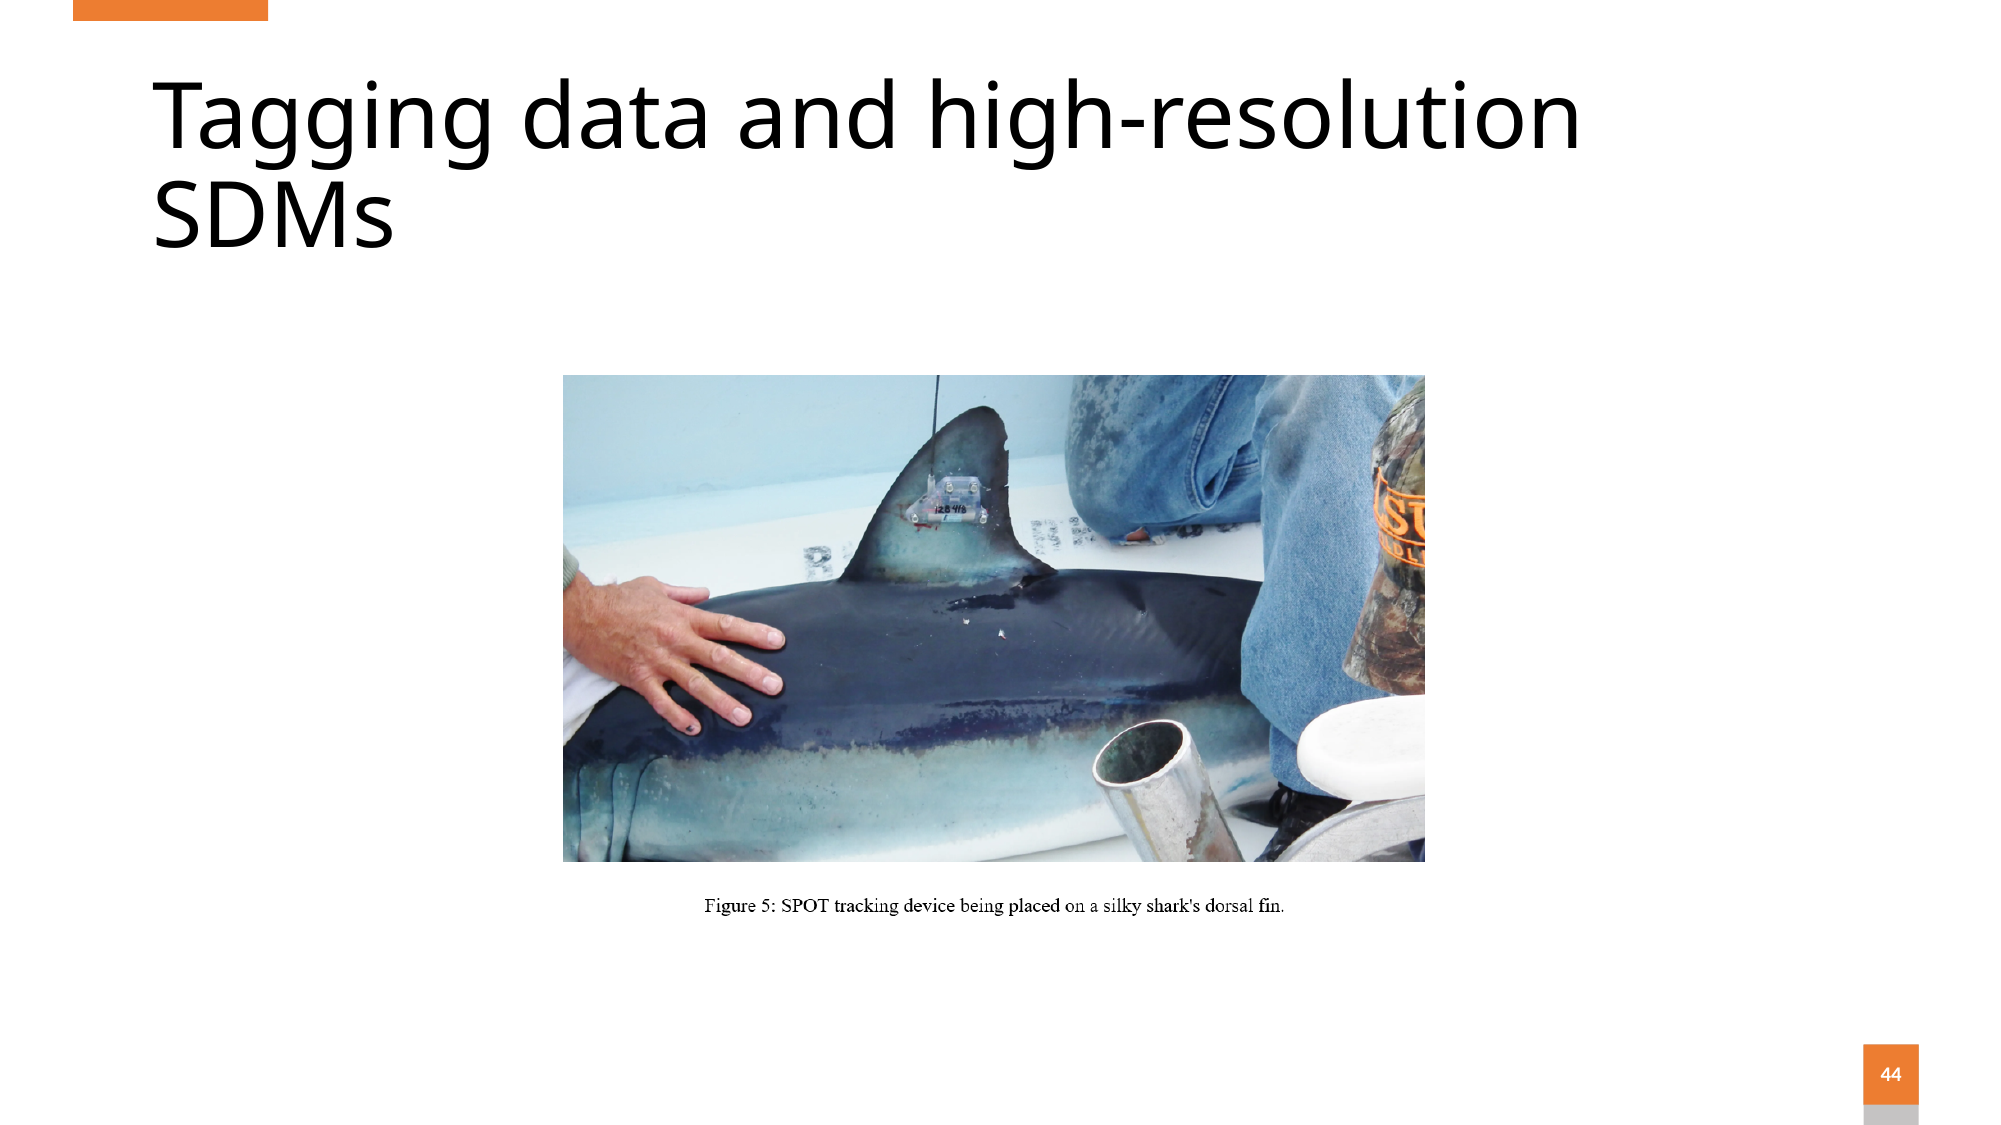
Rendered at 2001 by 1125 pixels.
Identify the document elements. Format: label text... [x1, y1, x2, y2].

title Tagging data and high-resolution SDMs [137, 59, 1863, 278]
picture [544, 363, 1456, 932]
